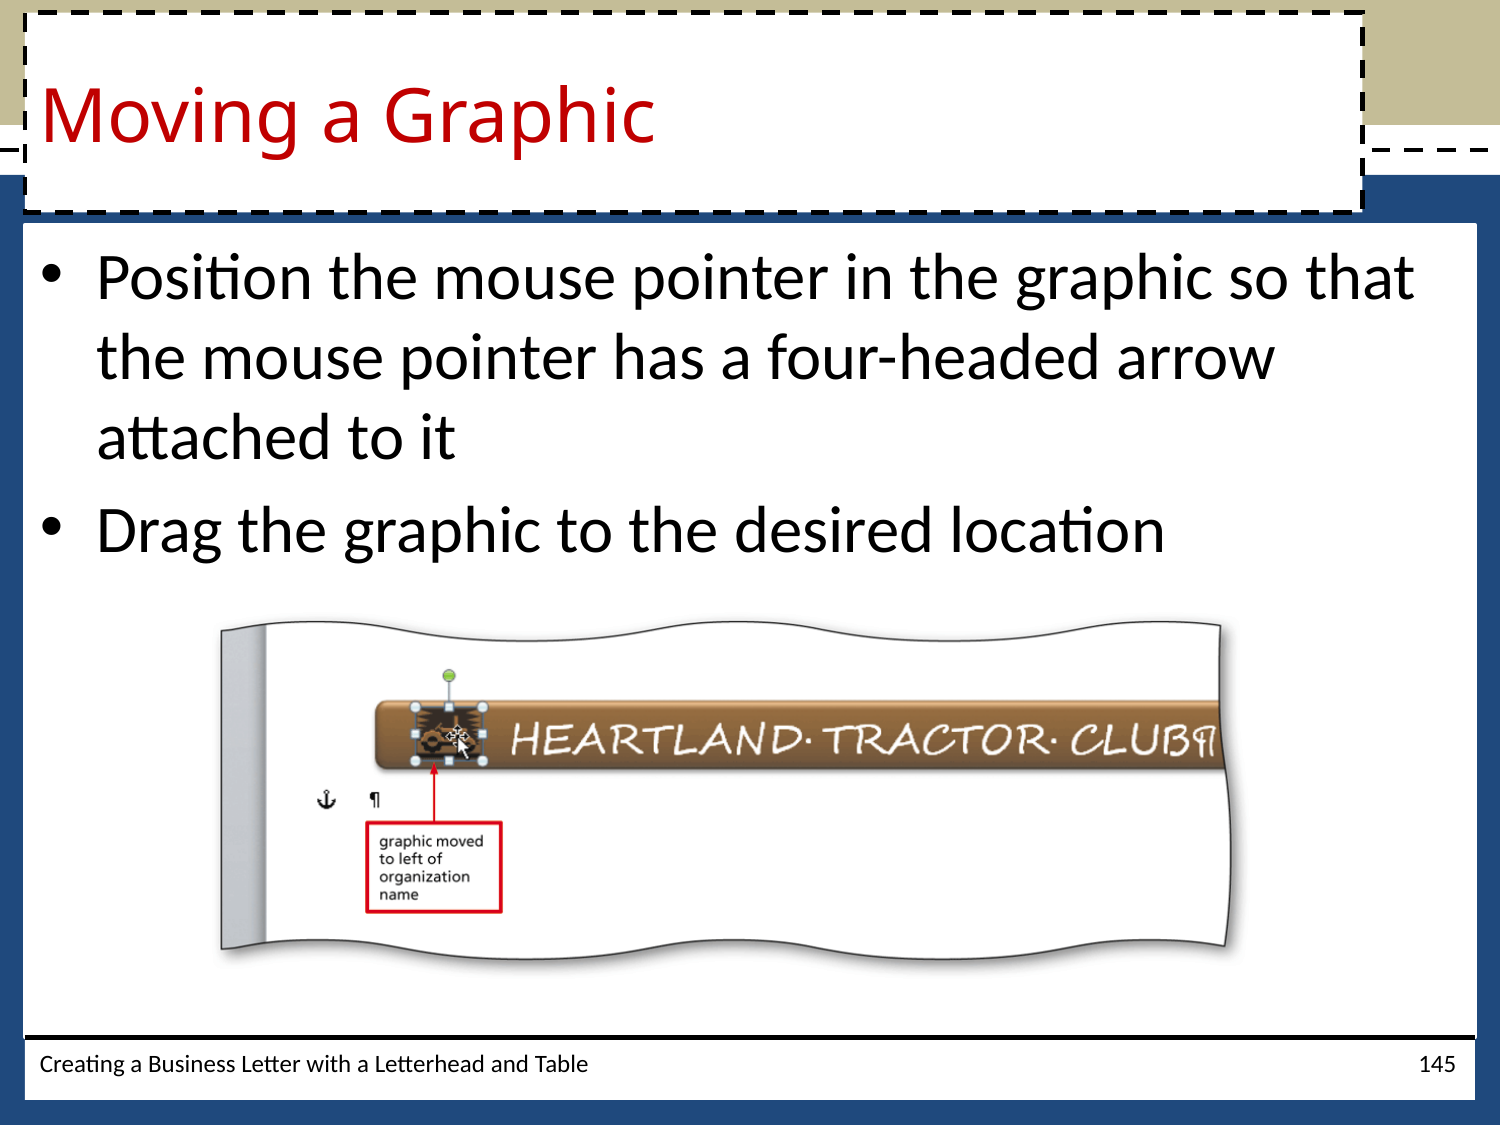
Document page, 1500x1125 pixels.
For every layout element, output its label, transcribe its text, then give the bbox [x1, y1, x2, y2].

list Position the mouse pointer in the graphic so that the mouse pointer has a four-headed arrow attached to it Drag the graphic to the desired location [24, 224, 1476, 1024]
footer Creating a Business Letter with a Letterhead and Table [24, 1040, 1400, 1100]
title Moving a Graphic [23, 10, 1365, 215]
slide_number 145 [1400, 1040, 1475, 1100]
picture [212, 612, 1251, 979]
